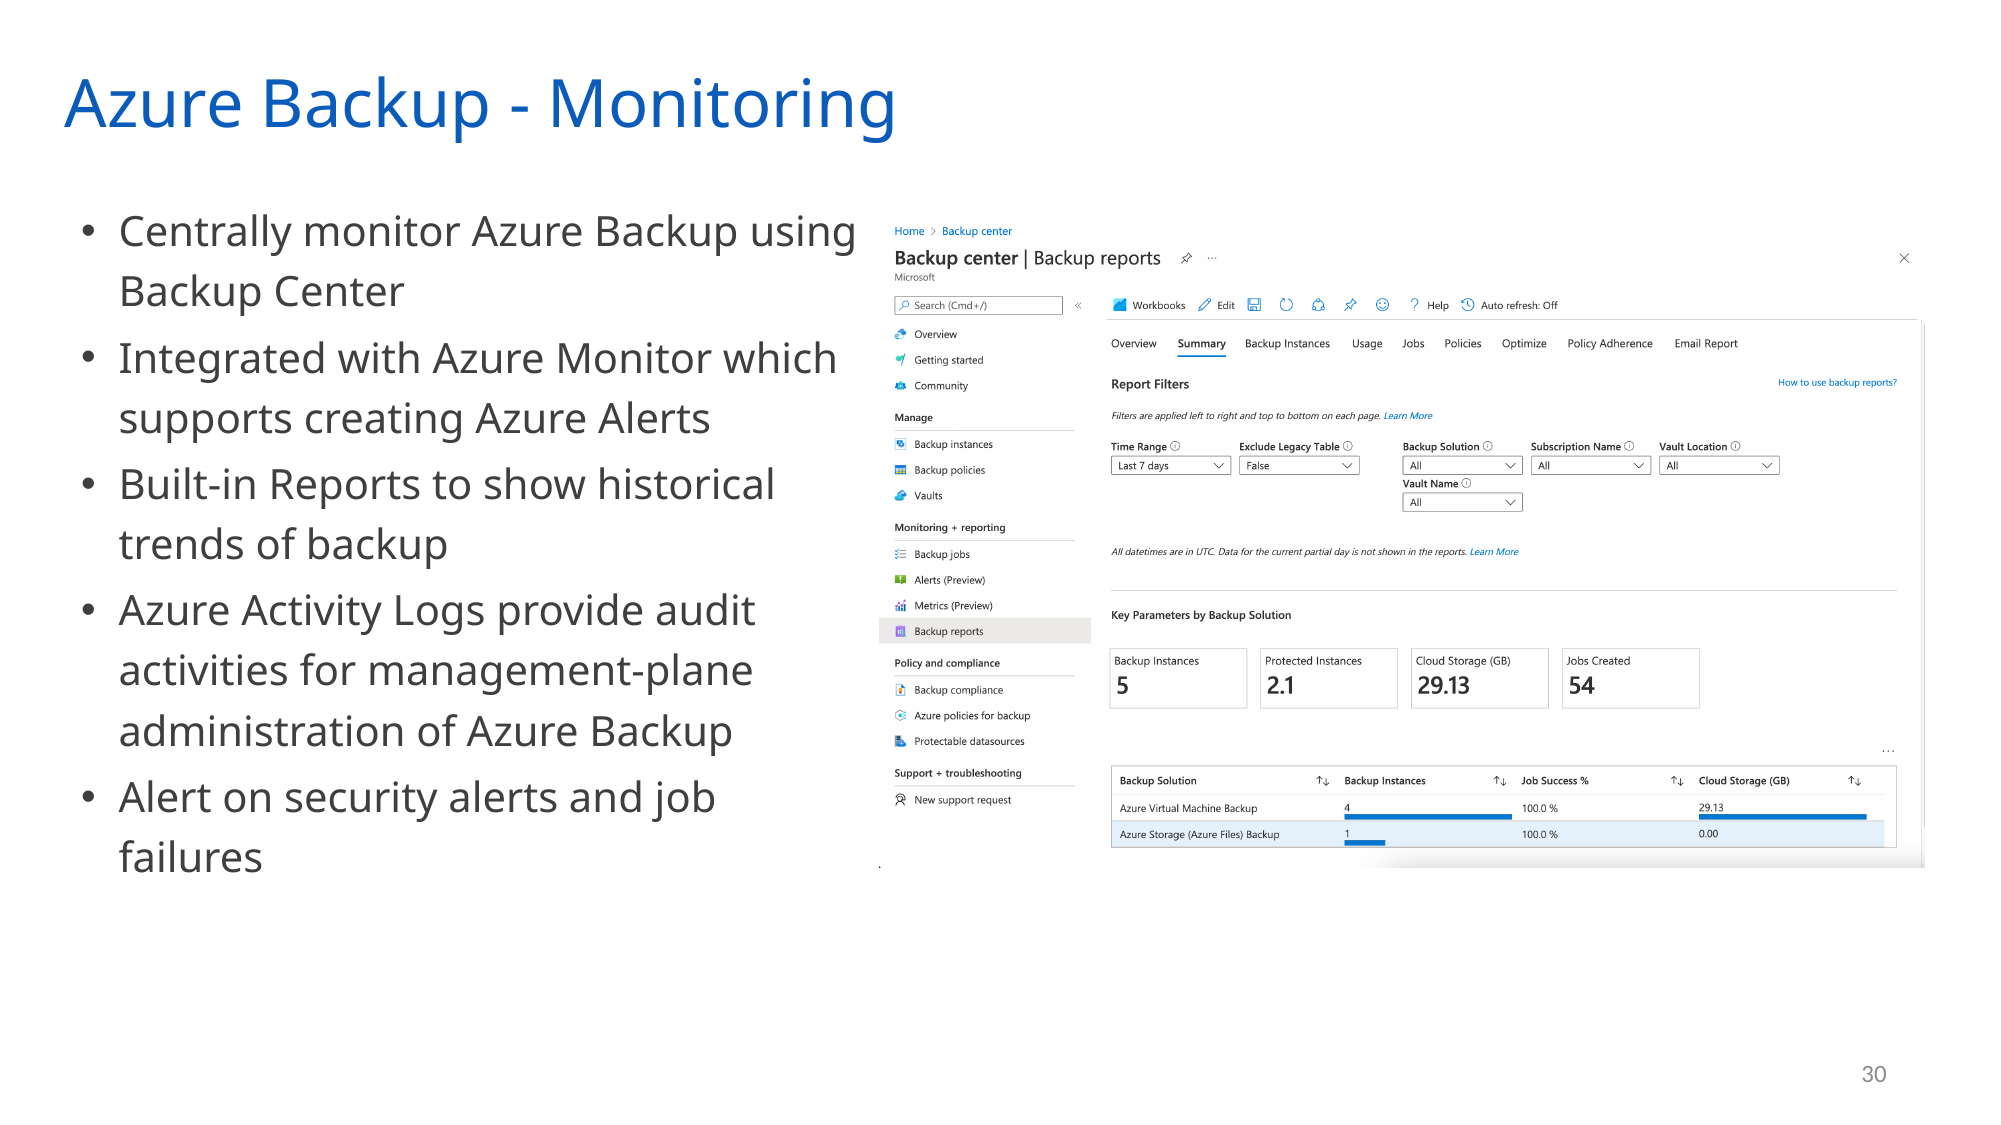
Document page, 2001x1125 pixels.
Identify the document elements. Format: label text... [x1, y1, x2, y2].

slide_number 30 [1451, 1042, 1902, 1103]
picture [879, 217, 1925, 868]
list Centrally monitor Azure Backup using Backup Center Integrated with Azure Monitor which supports creating Azure Alerts Built-in Reports to show historical trends of backup Azure Activity Logs provide audit activities for management-plane administration of Azure Backup Alert on security alerts and job failures [66, 187, 880, 1001]
title Azure Backup - Monitoring [49, 49, 1899, 162]
